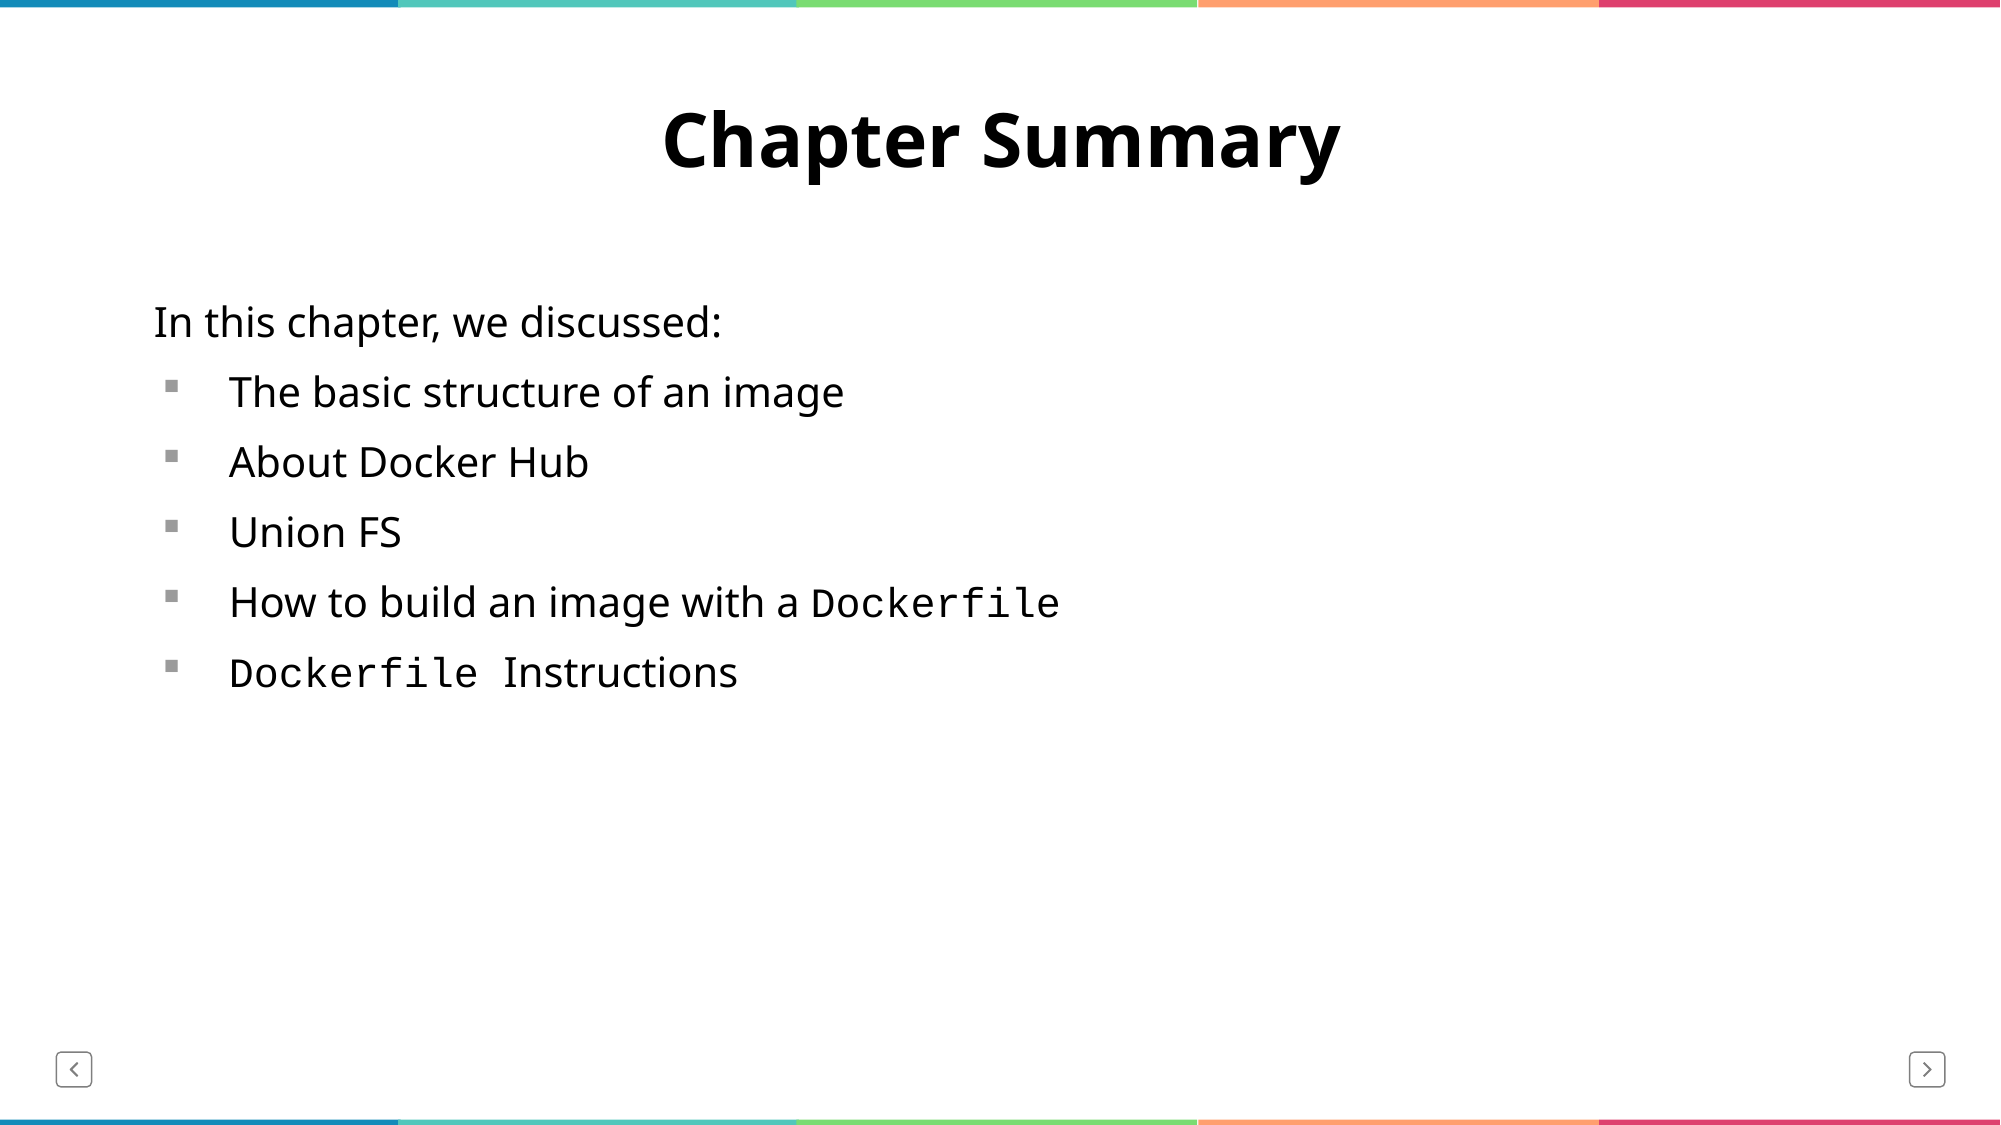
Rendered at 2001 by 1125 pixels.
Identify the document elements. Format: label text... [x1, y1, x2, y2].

title Chapter Summary [138, 68, 1864, 219]
list In this chapter, we discussed: The basic structure of an image About Docker Hub Union FS How to build an image with a Dockerfile Dockerfile Instructions [138, 294, 1864, 965]
